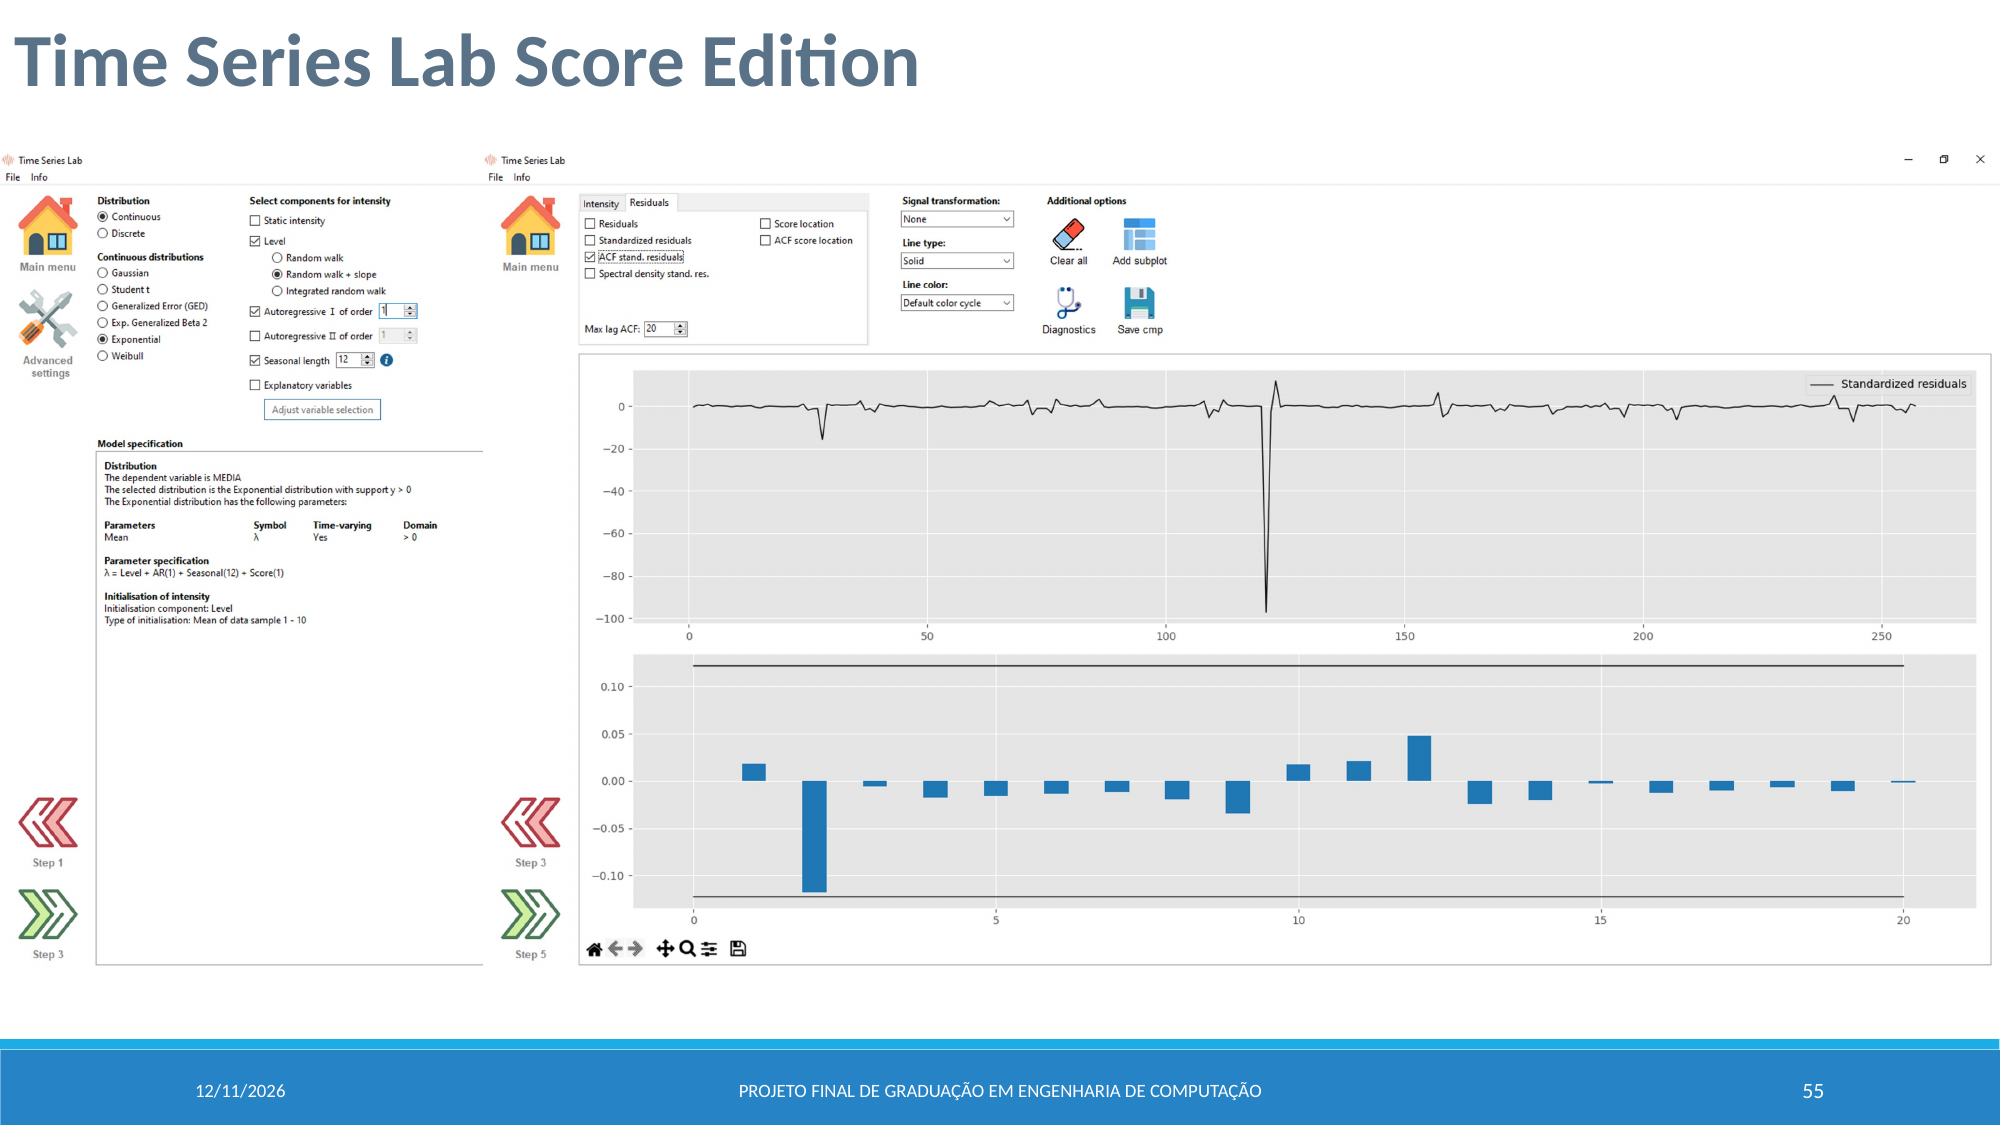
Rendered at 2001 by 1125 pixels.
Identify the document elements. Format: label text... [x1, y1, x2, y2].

text_box Time Series Lab Score Edition [0, 4, 992, 149]
slide_number 55 [1624, 1059, 1840, 1120]
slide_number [180, 1059, 586, 1120]
footer Projeto Final de Graduação em Engenharia de computação [604, 1059, 1396, 1120]
picture [0, 151, 2000, 974]
